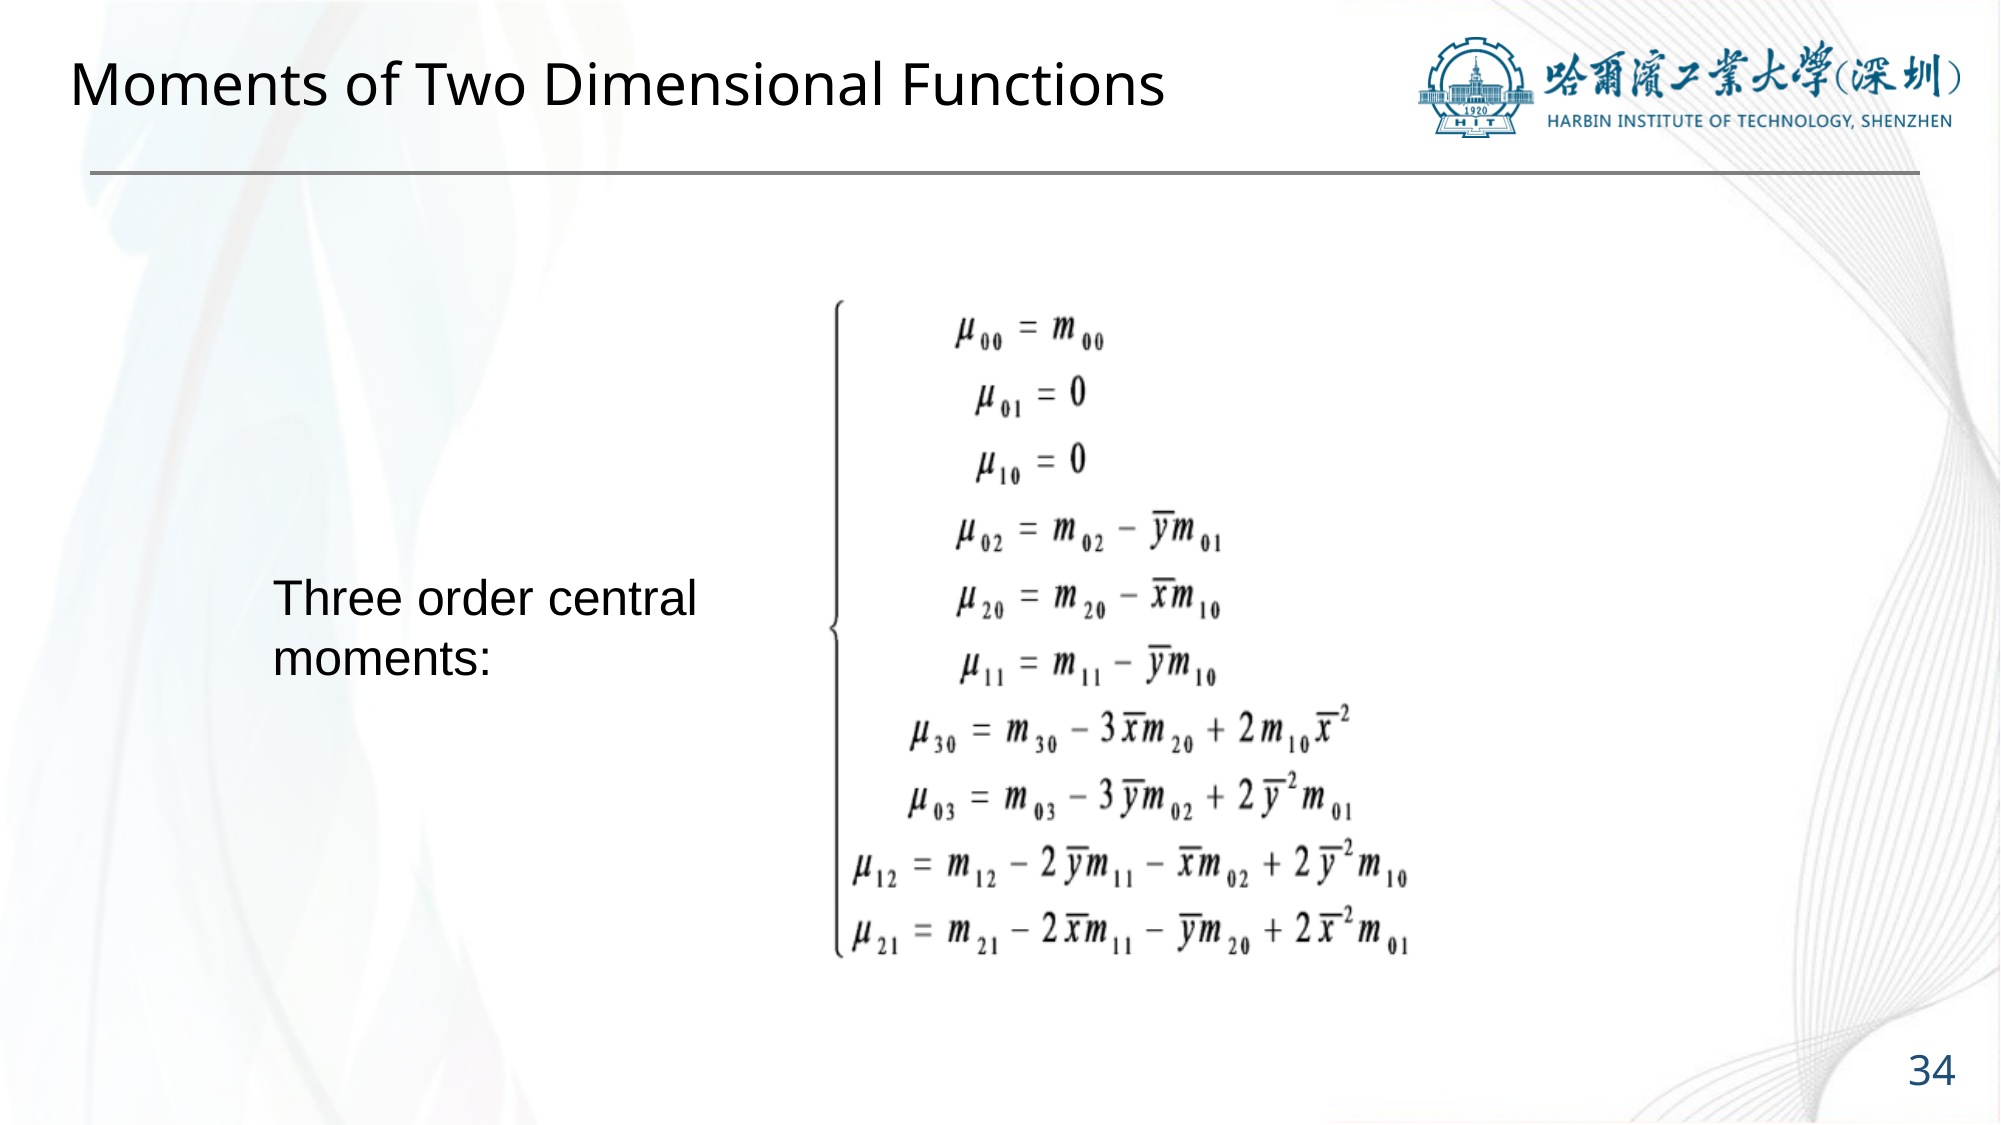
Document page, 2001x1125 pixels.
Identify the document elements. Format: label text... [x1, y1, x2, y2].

slide_number 34 [1521, 1042, 1972, 1103]
title Moments of Two Dimensional Functions [54, 0, 1385, 174]
text_box [252, 199, 1398, 1079]
text_box Three order central moments: [257, 557, 724, 693]
picture [0, 0, 2001, 1125]
